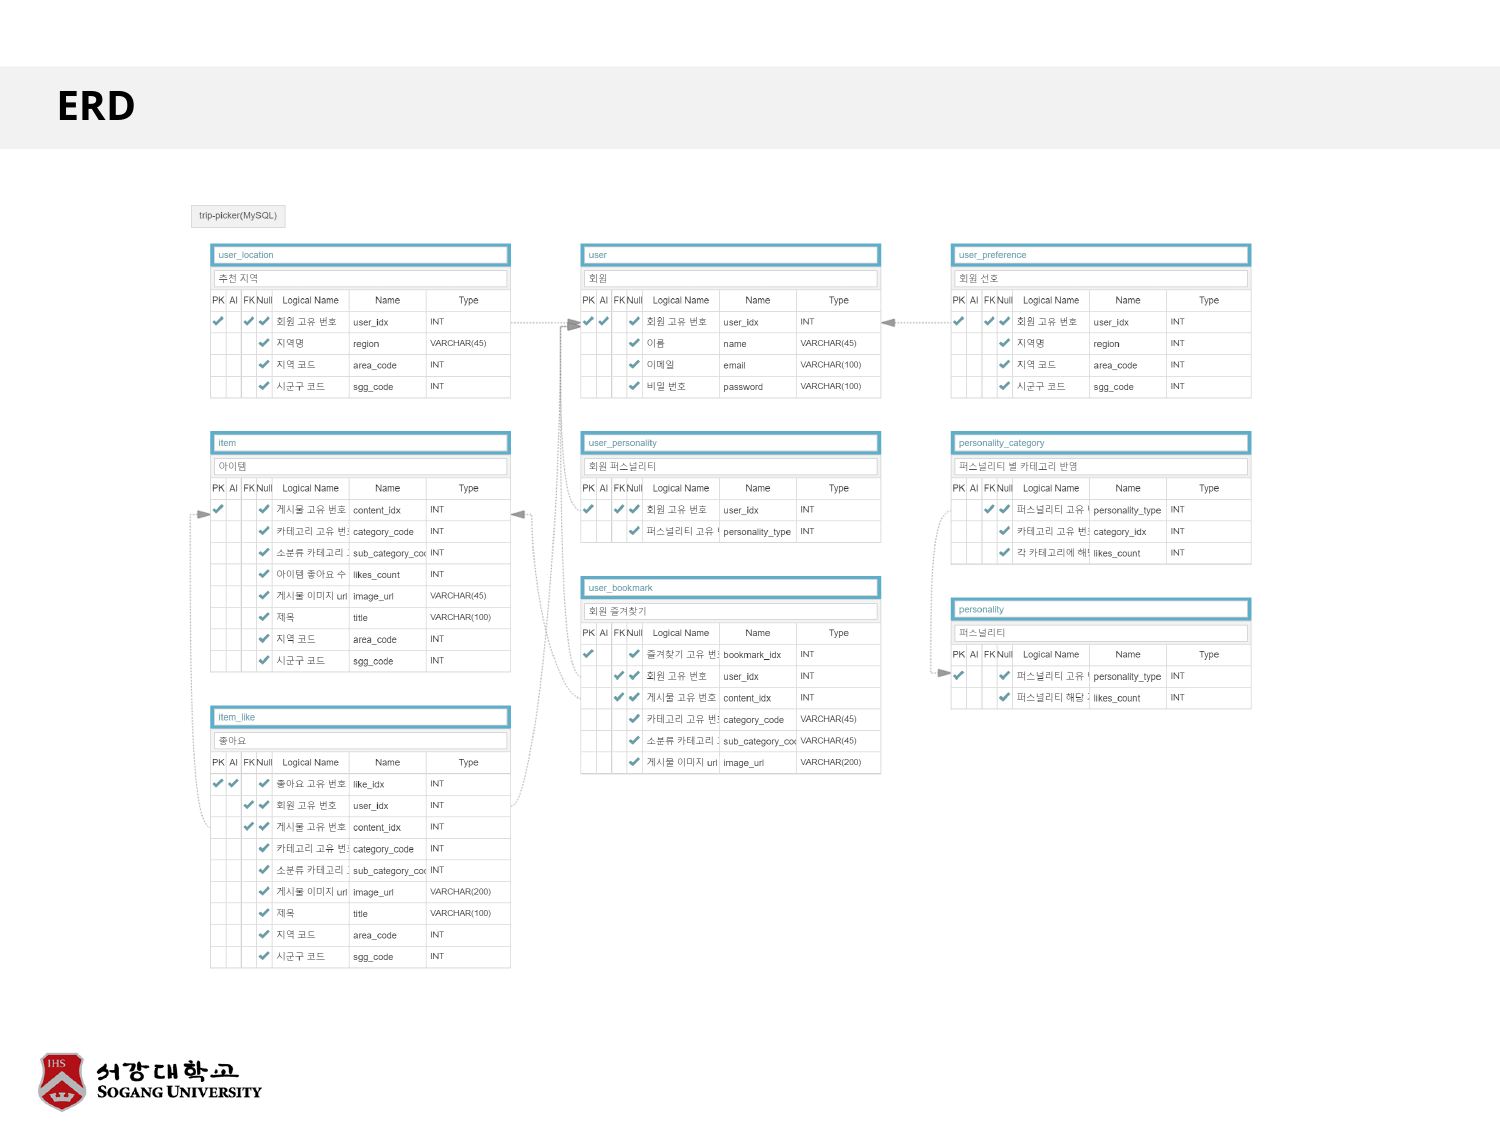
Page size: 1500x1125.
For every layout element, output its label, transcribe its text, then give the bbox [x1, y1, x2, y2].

picture [0, 1031, 294, 1125]
title ERD [41, 64, 1459, 149]
picture [182, 166, 1317, 1018]
